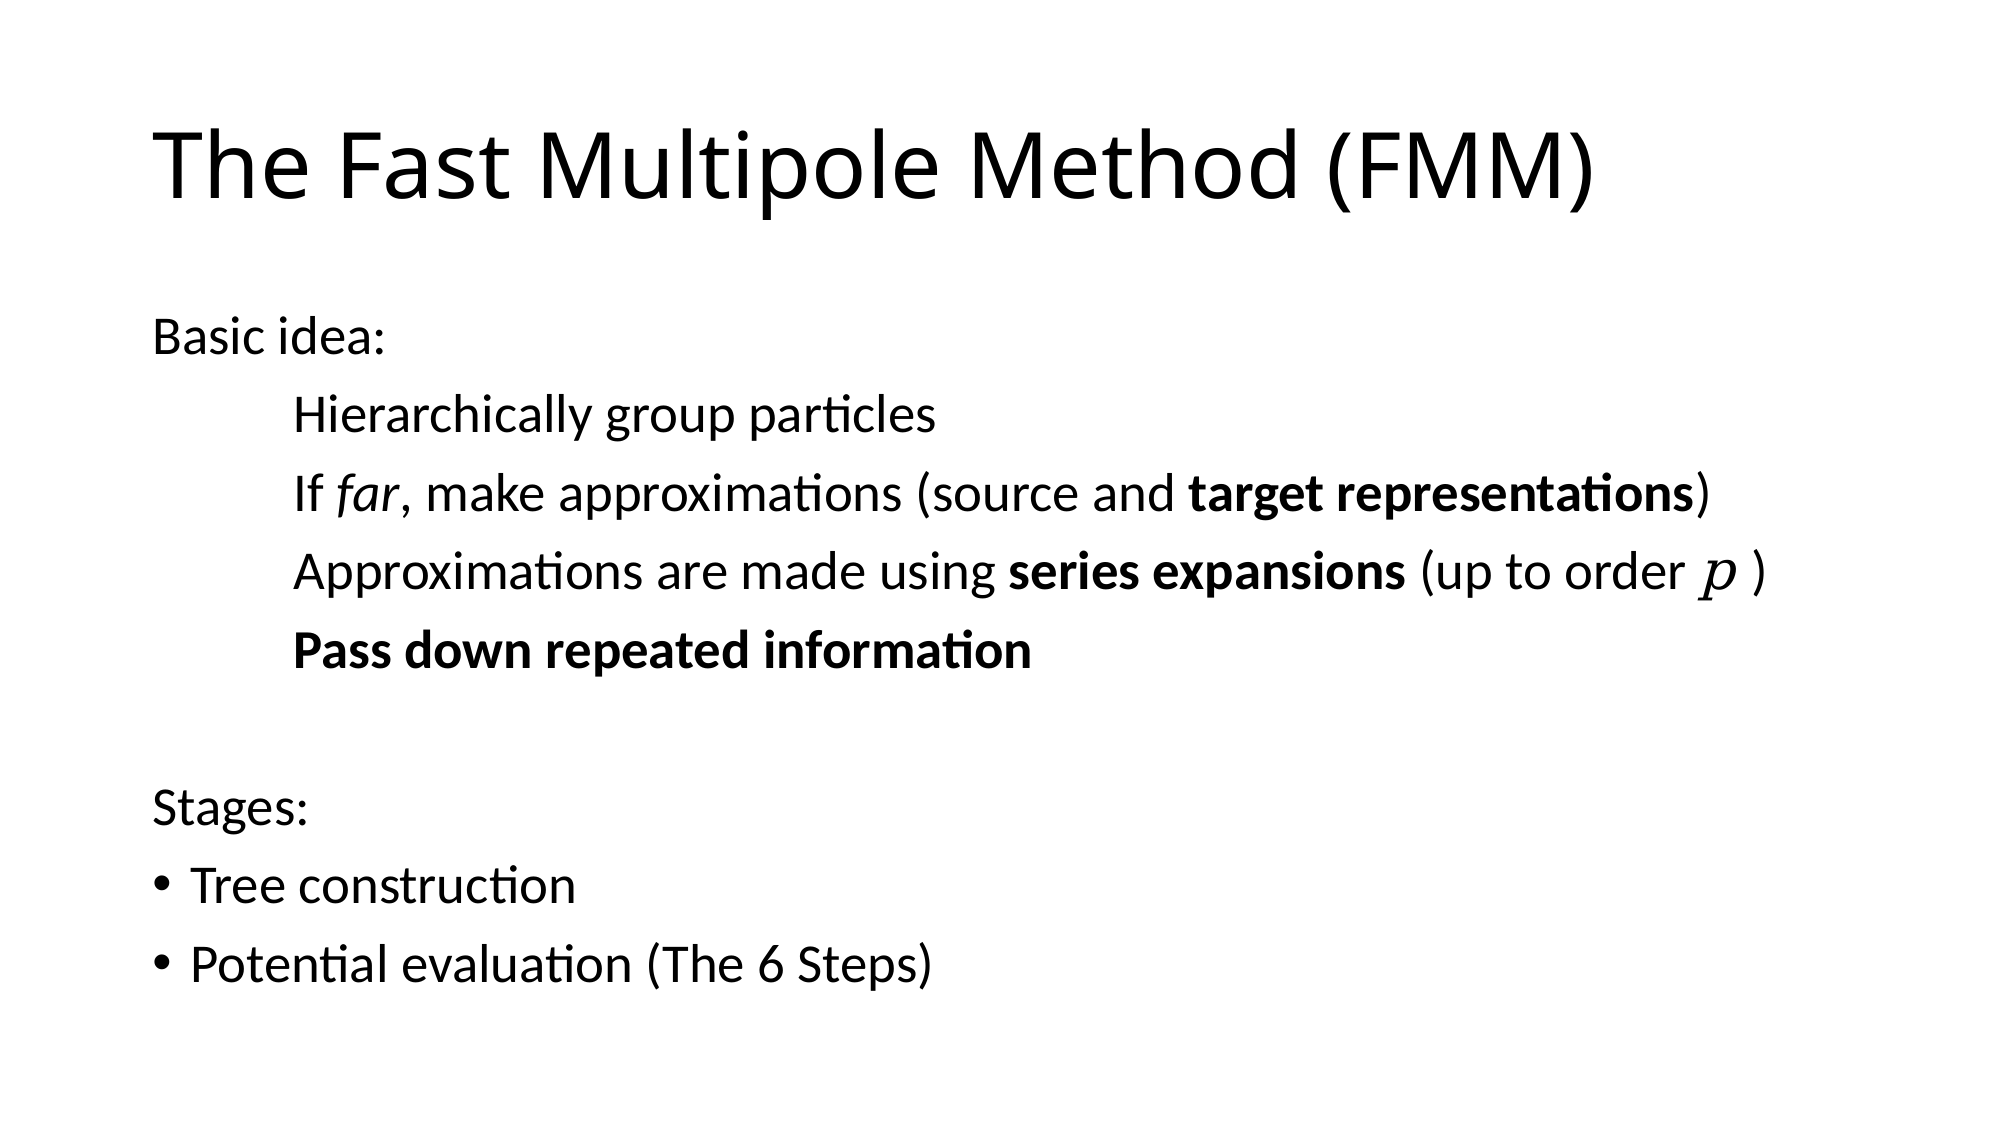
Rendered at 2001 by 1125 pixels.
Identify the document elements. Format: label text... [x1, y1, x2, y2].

list Basic idea: Hierarchically group particles If far, make approximations (source and target representations) Approximations are made using series expansions (up to order p ) Pass down repeated information Stages: Tree construction Potential evaluation (The 6 Steps) [137, 299, 1863, 1014]
title The Fast Multipole Method (FMM) [137, 59, 1863, 278]
